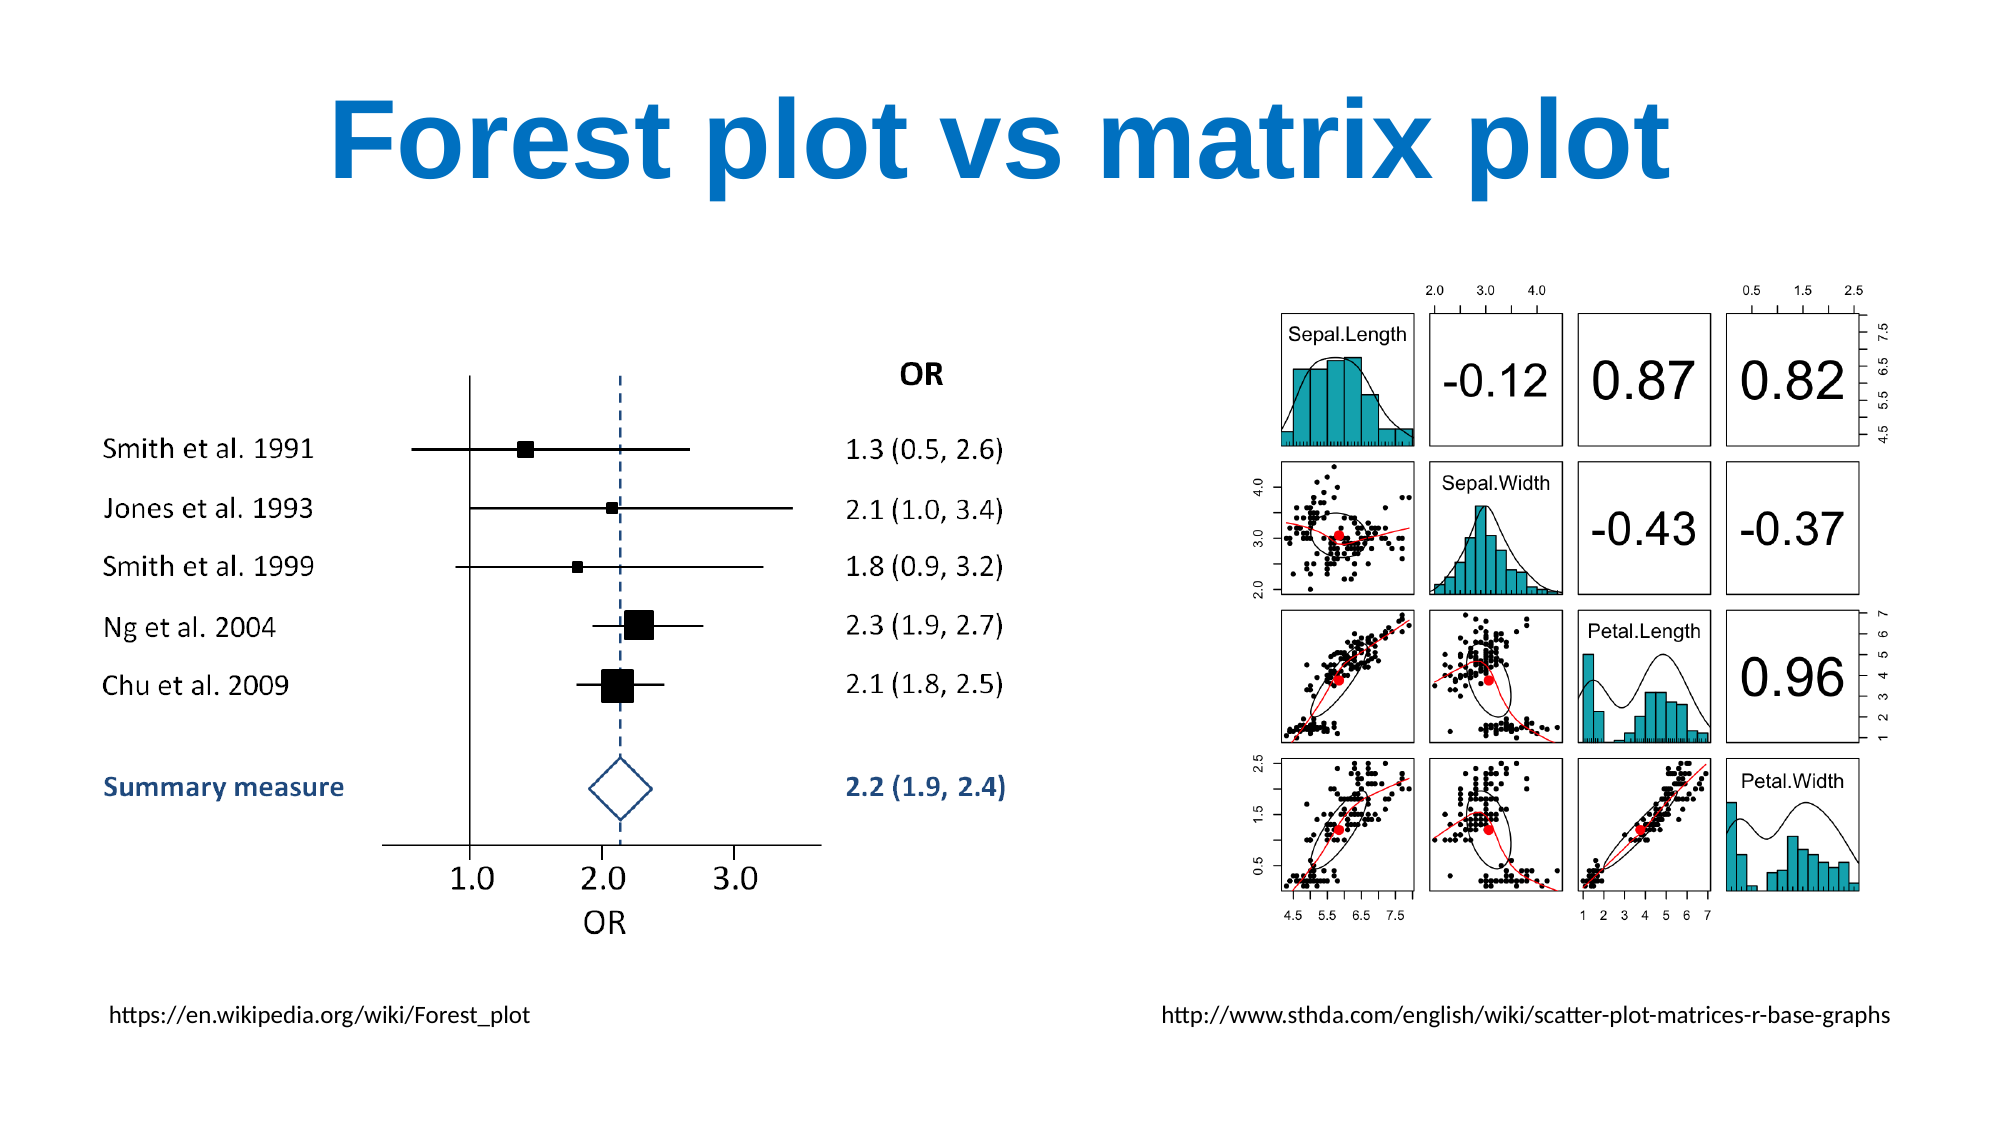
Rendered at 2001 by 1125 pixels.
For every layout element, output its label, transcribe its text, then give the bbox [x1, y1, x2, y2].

text_box https://en.wikipedia.org/wiki/Forest_plot [94, 991, 835, 1037]
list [94, 349, 1012, 943]
text_box http://www.sthda.com/english/wiki/scatter-plot-matrices-r-base-graphs [1146, 991, 1956, 1037]
picture [1210, 242, 1930, 962]
title Forest plot vs matrix plot [137, 59, 1863, 225]
